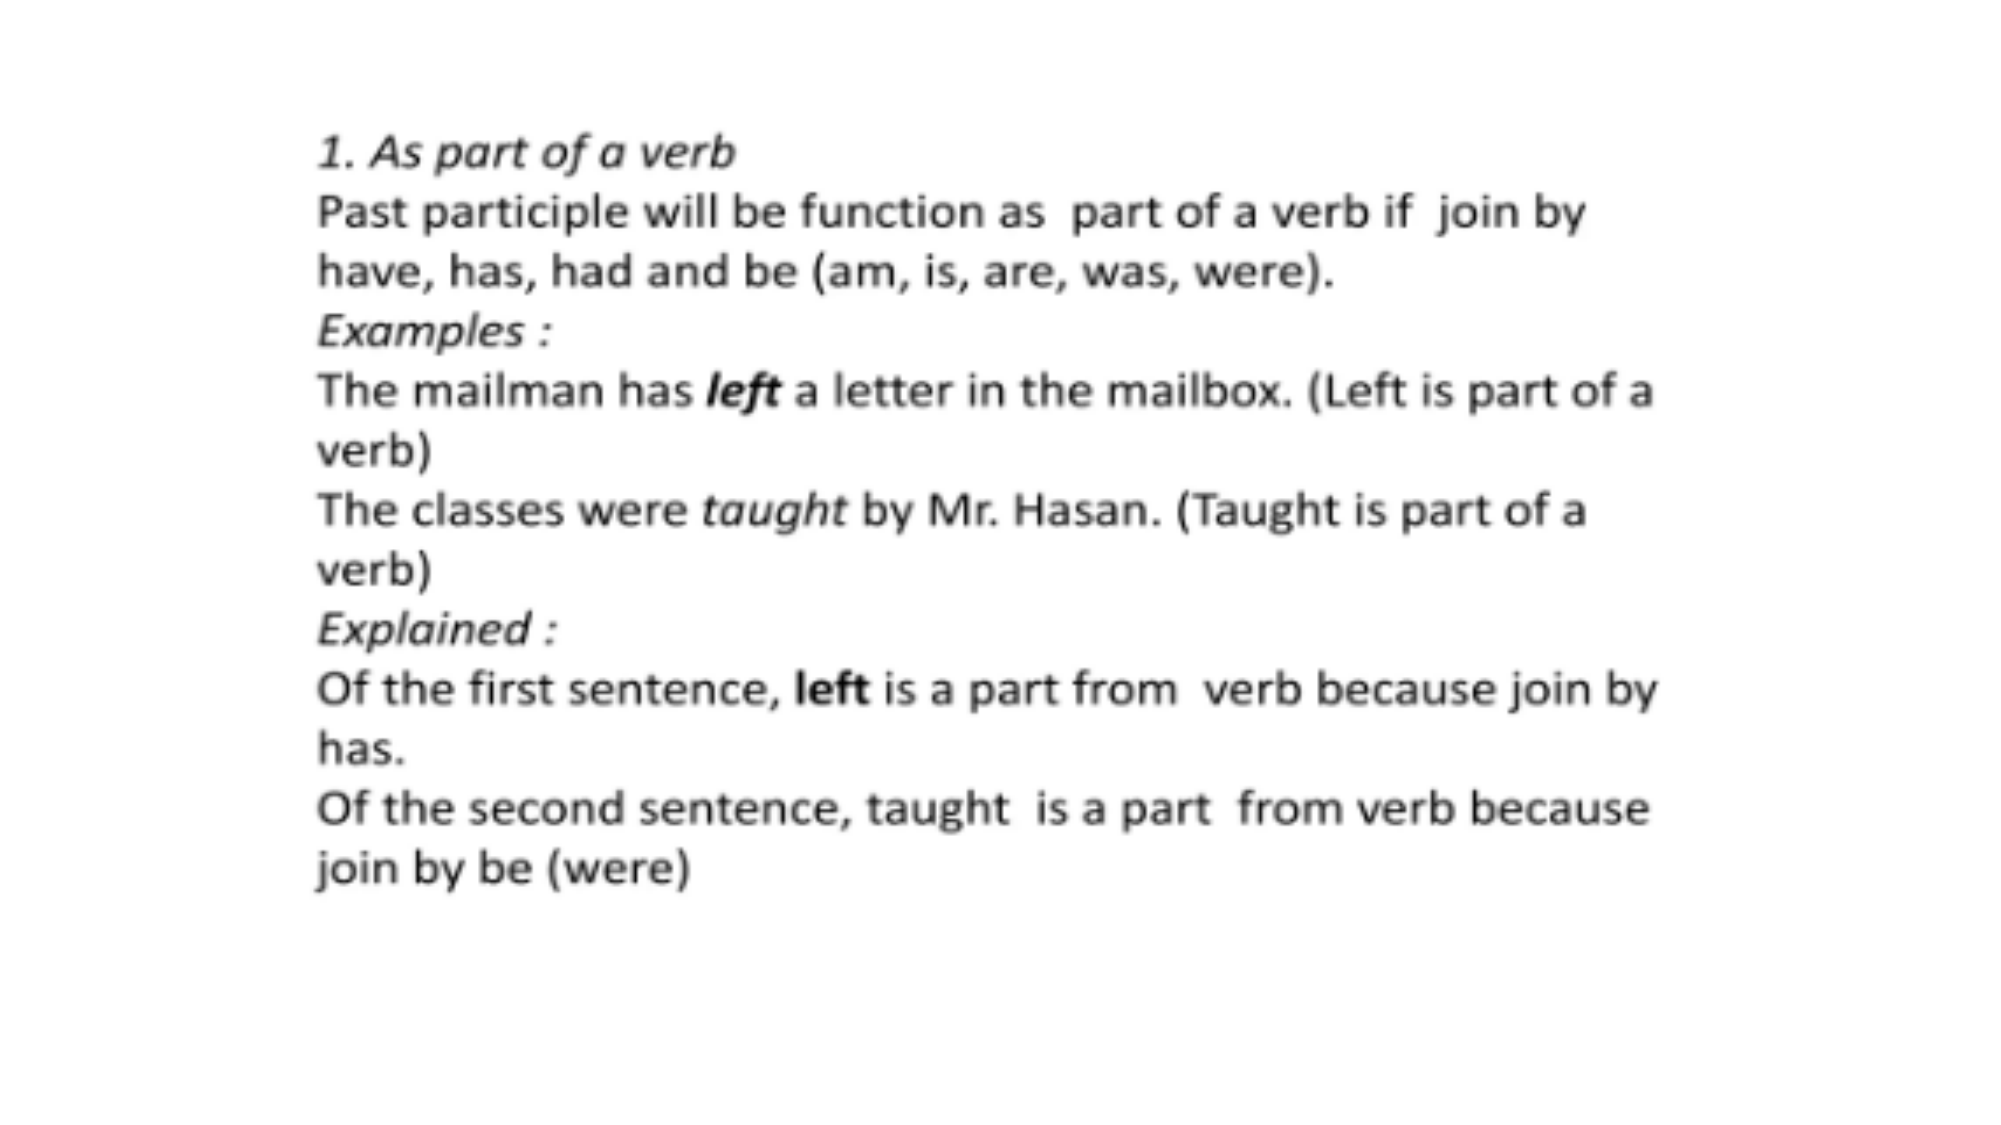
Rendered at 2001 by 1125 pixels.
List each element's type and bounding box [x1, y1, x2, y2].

picture [140, 104, 1885, 1034]
